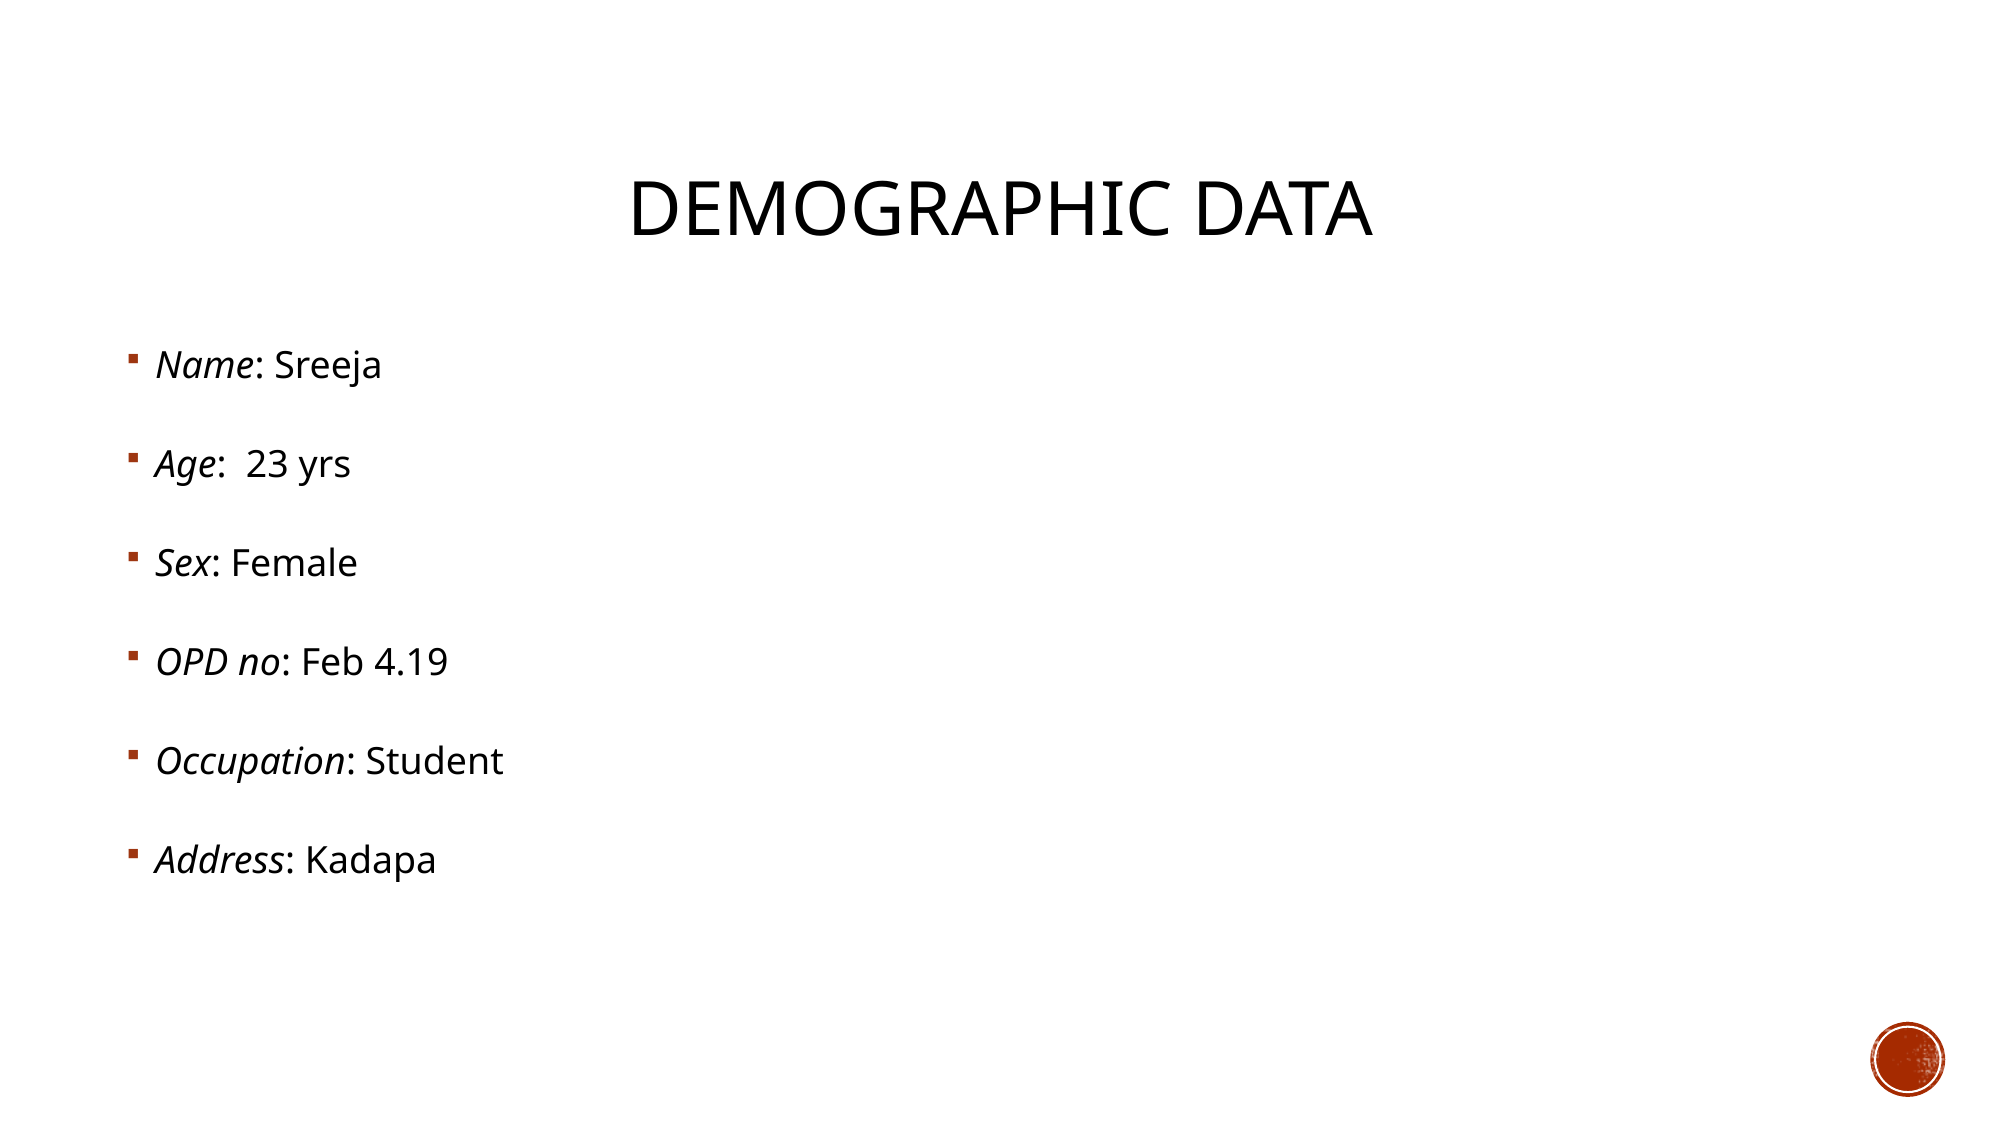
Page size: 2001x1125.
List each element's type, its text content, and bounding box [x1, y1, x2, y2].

title Demographic data [175, 79, 1826, 344]
list Name: Sreeja Age: 23 yrs Sex: Female OPD no: Feb 4.19 Occupation: Student Address: Kadapa [111, 301, 1522, 891]
